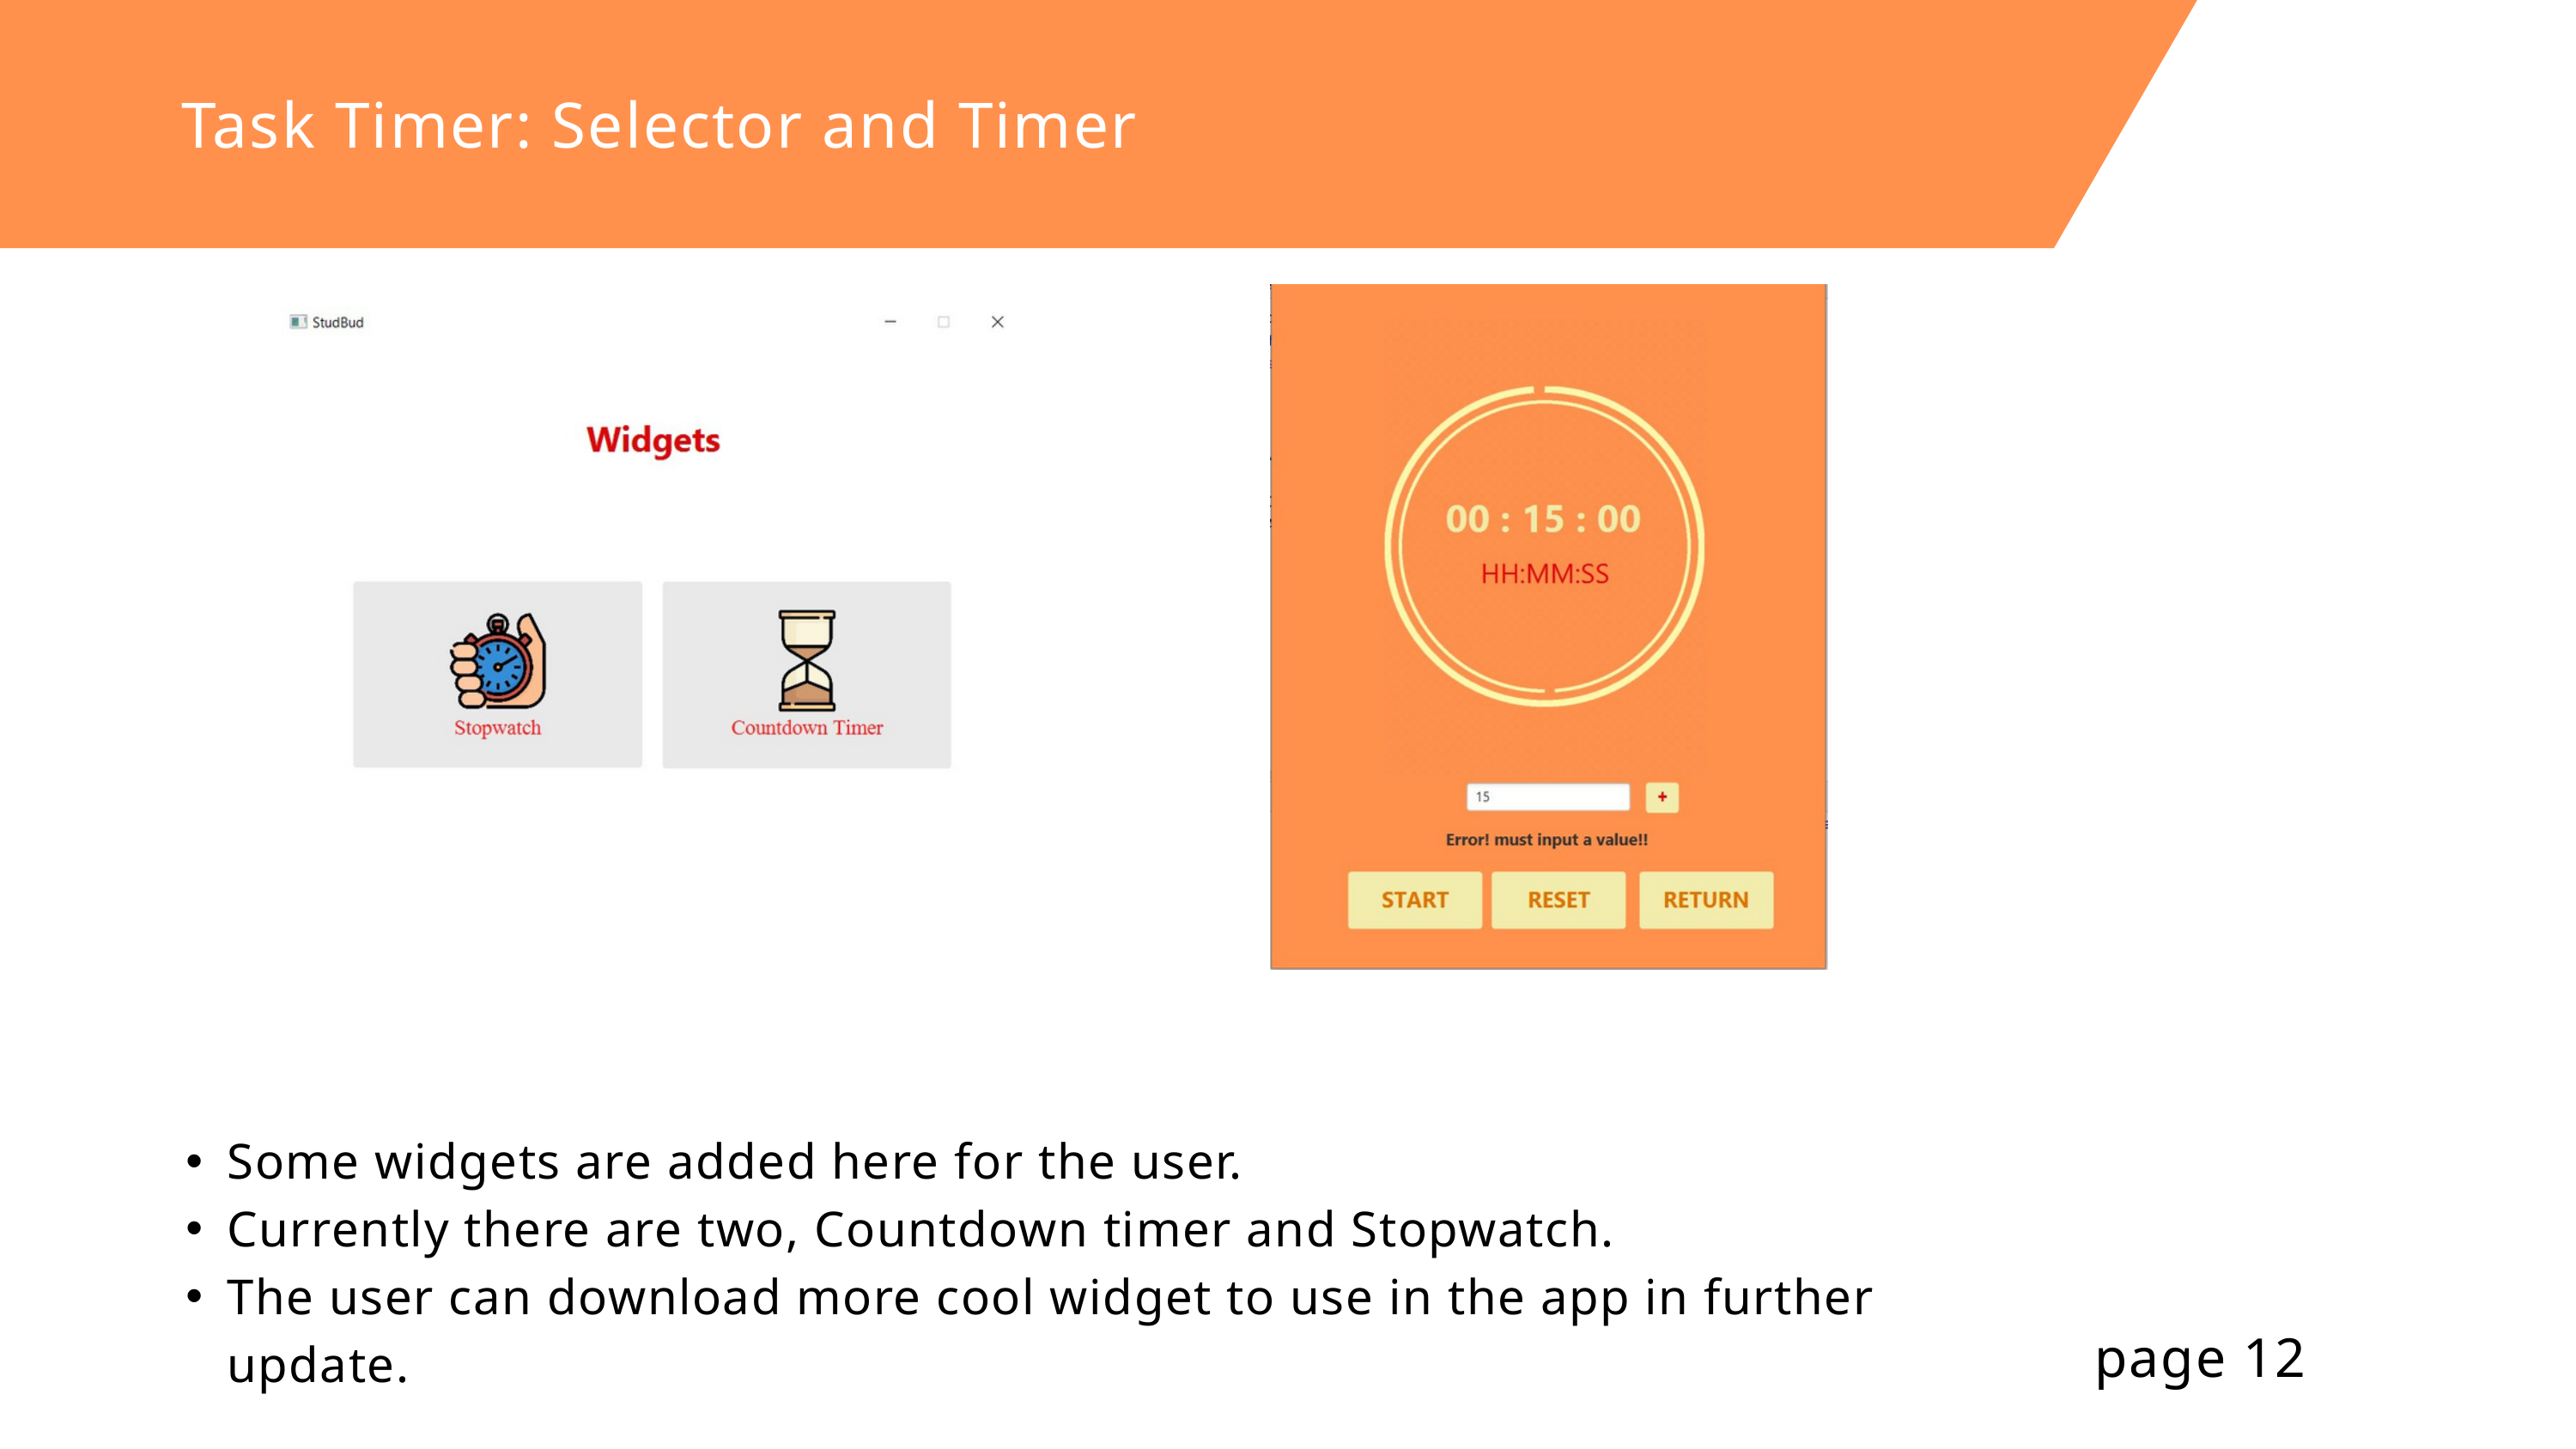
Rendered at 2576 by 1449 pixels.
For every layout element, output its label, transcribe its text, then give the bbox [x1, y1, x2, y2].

picture [281, 306, 1024, 949]
text_box page 12 [2094, 1313, 2324, 1389]
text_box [0, 0, 2432, 249]
picture [1269, 284, 1828, 970]
text_box Some widgets are added here for the user. Currently there are two, Countdown timer and Stopwatch. The user can download more cool widget to use in the app in further update. [144, 1121, 1959, 1392]
